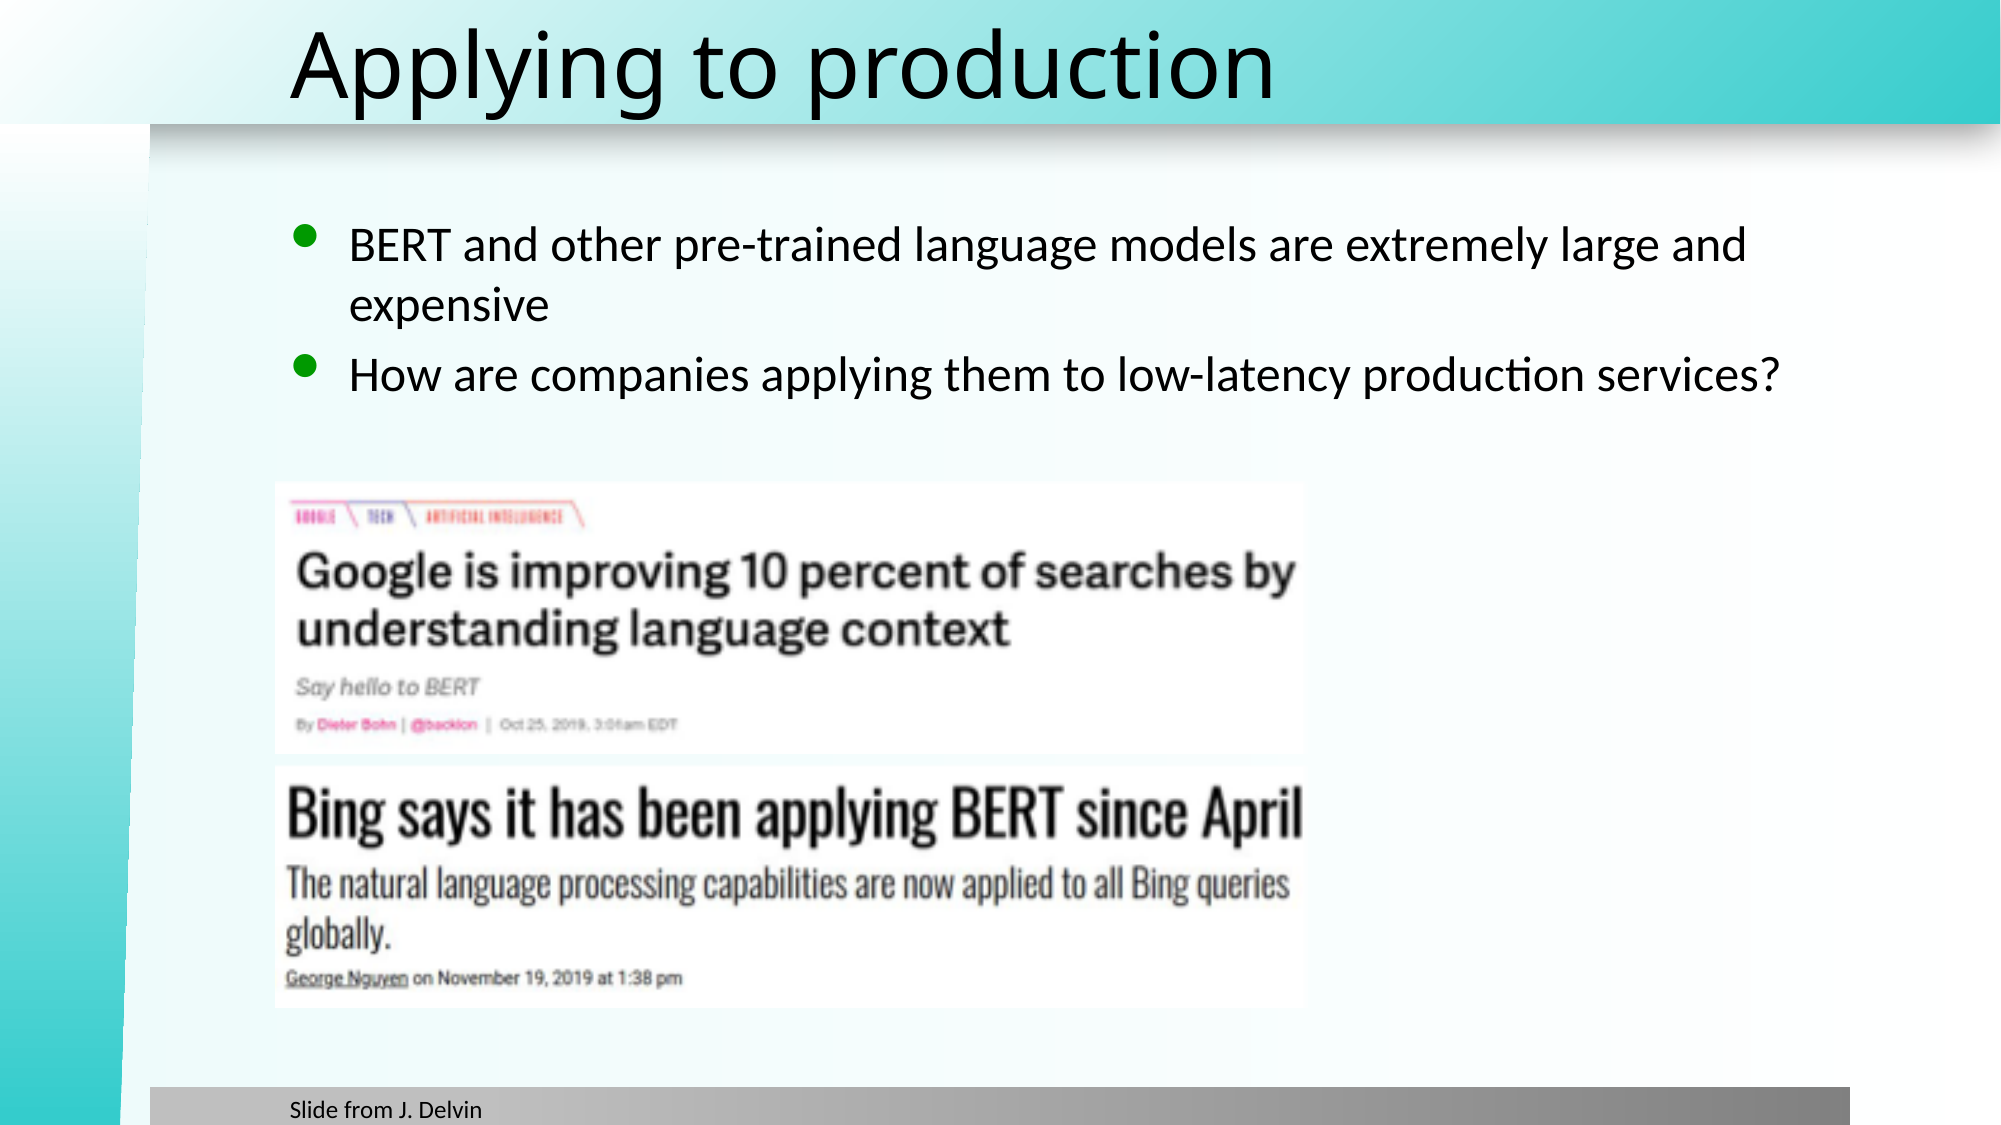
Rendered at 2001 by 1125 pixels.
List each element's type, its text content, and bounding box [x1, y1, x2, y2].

list BERT and other pre-trained language models are extremely large and expensive How are companies applying them to low-latency production services? [274, 203, 1851, 431]
picture [274, 480, 1308, 754]
title Applying to production [274, 0, 2000, 125]
picture [274, 764, 1308, 1009]
text_box Slide from J. Delvin [275, 1086, 505, 1125]
